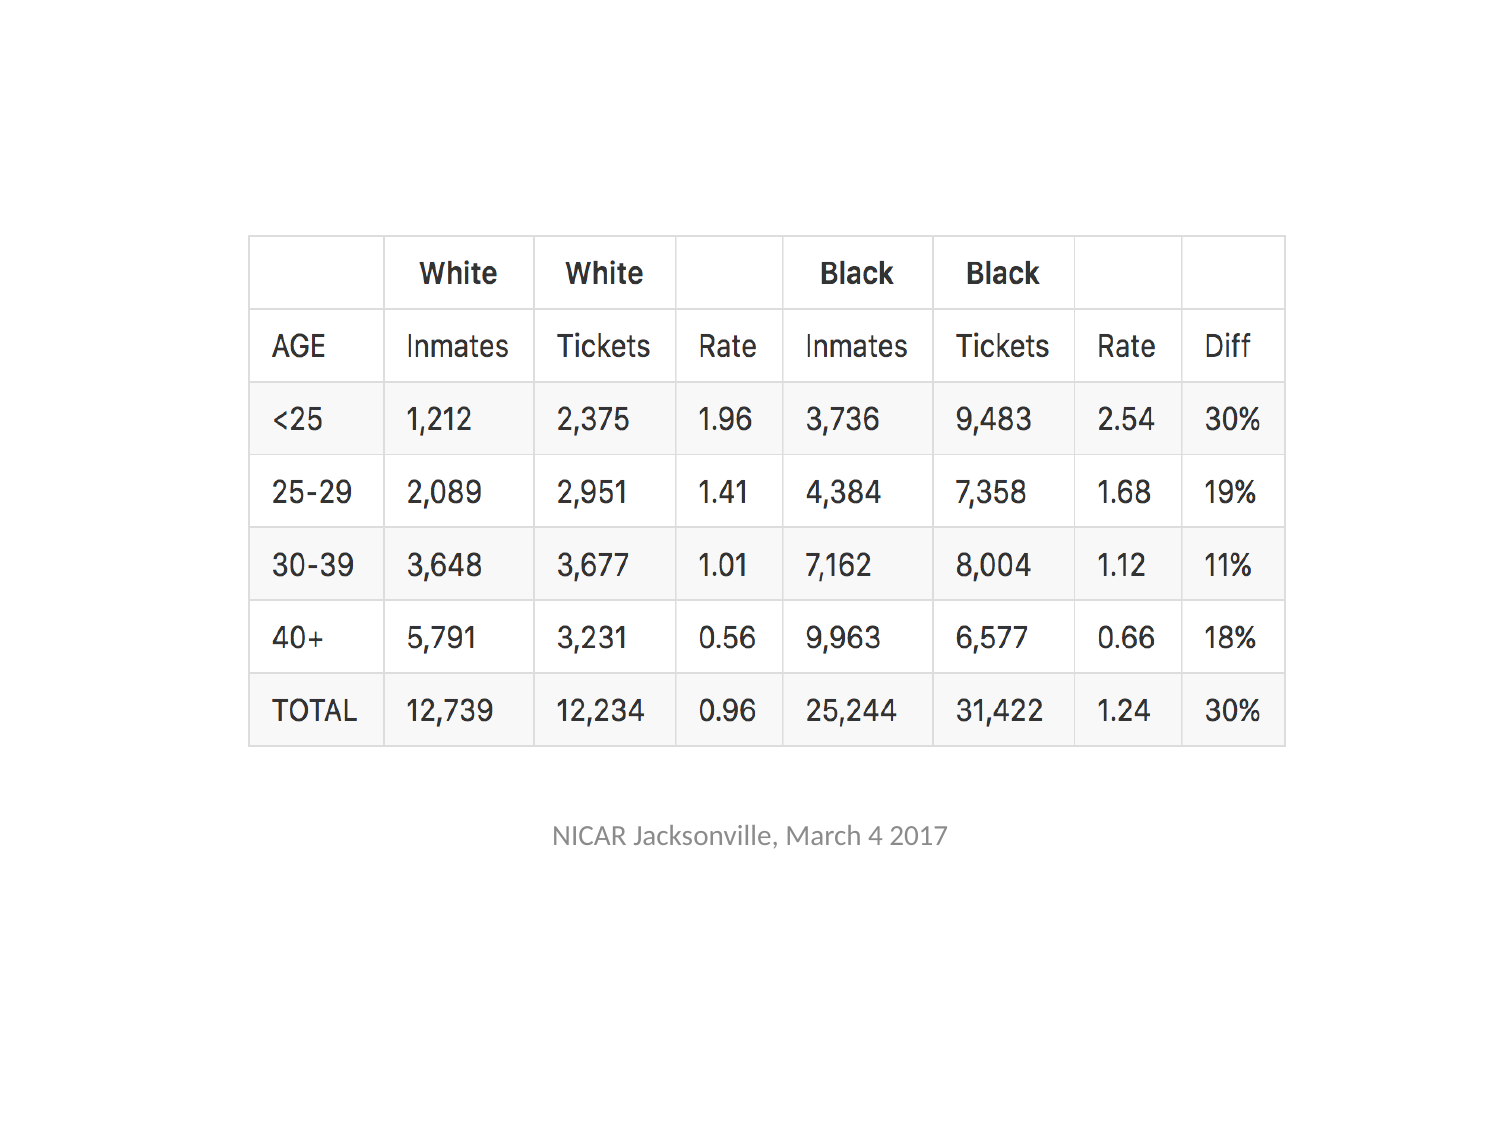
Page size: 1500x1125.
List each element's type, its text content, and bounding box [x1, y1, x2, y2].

picture [227, 200, 1334, 772]
subtitle NICAR Jacksonville, March 4 2017 [285, 809, 1223, 880]
